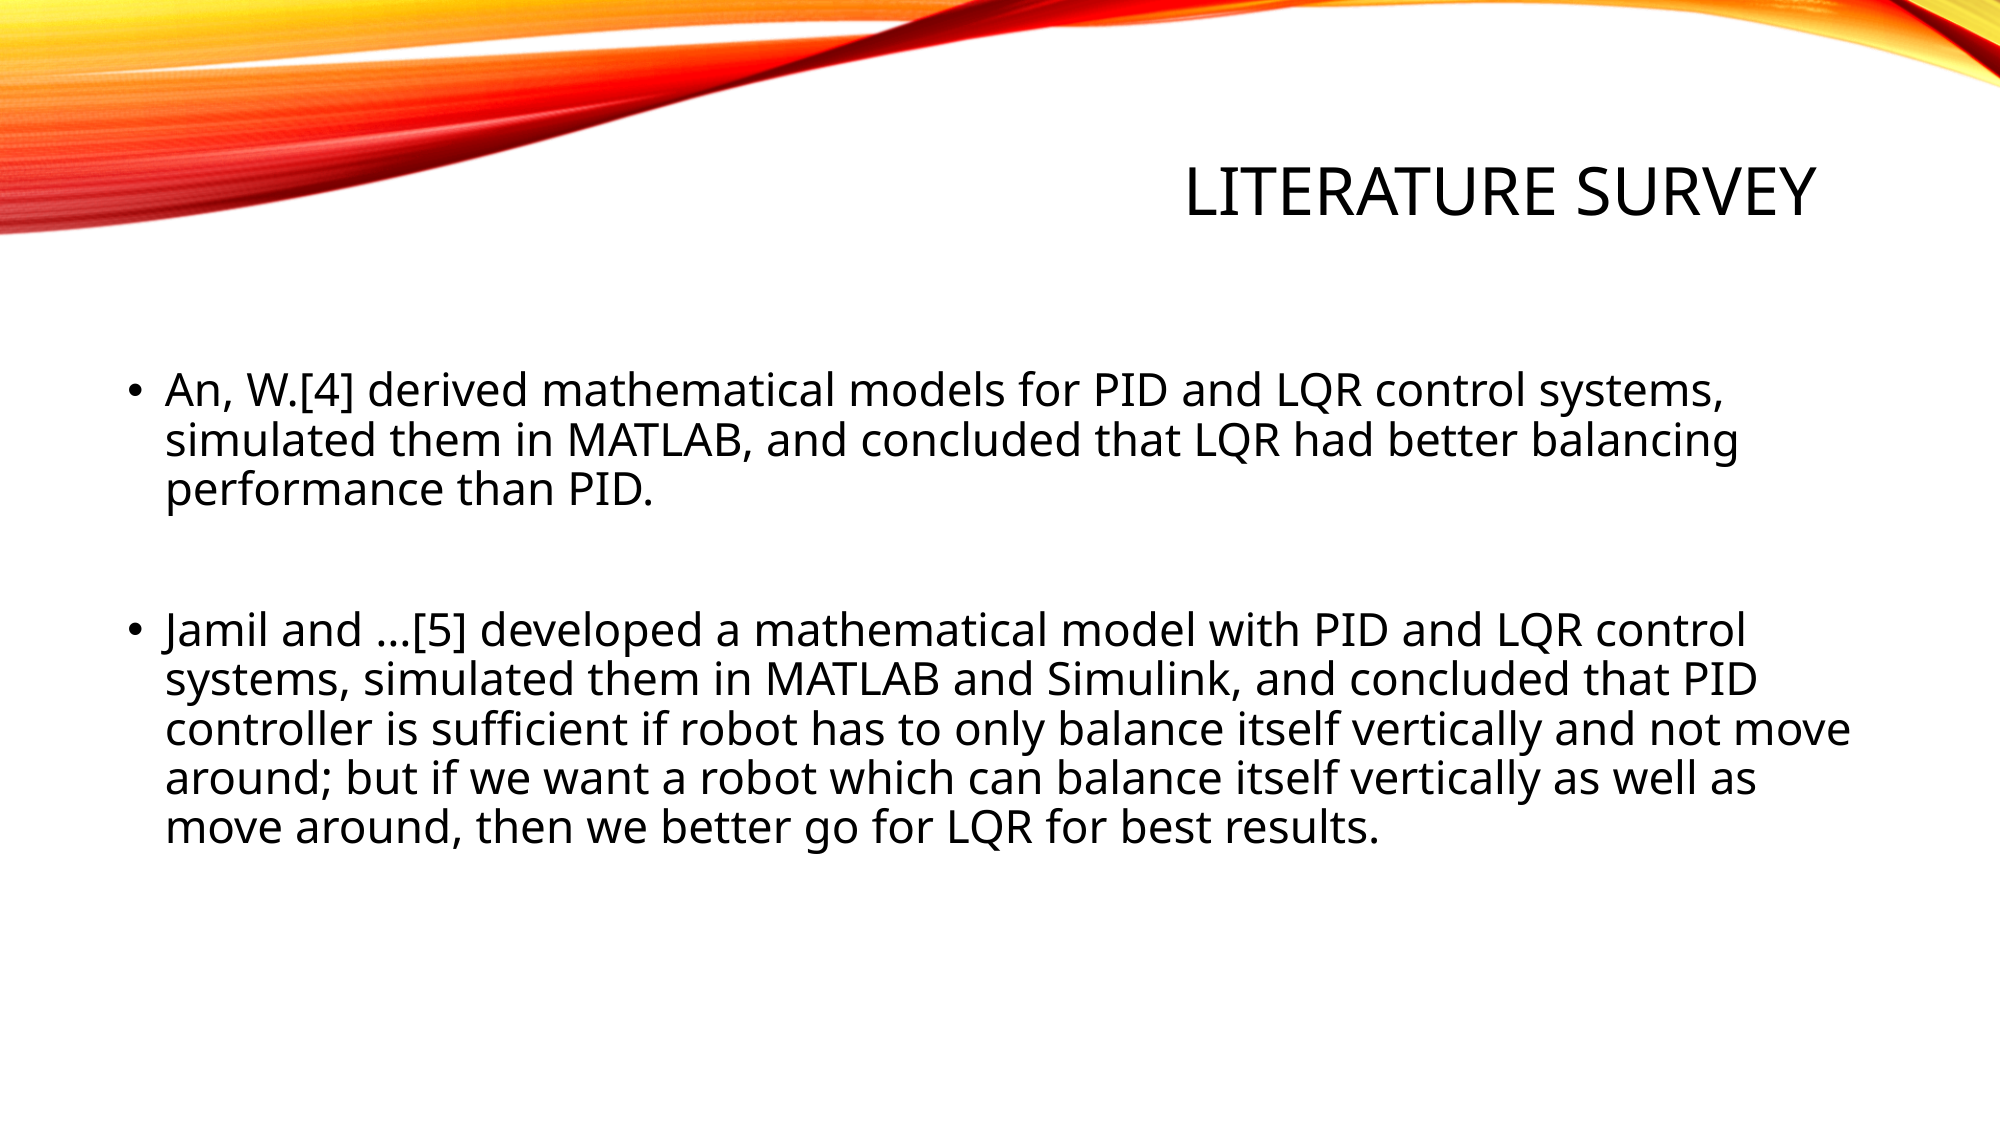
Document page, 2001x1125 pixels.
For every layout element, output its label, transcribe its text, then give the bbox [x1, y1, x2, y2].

text_box An, W.[4] derived mathematical models for PID and LQR control systems, simulated them in MATLAB, and concluded that LQR had better balancing performance than PID. Jamil and …[5] developed a mathematical model with PID and LQR control systems, simulated them in MATLAB and Simulink, and concluded that PID controller is sufficient if robot has to only balance itself vertically and not move around; but if we want a robot which can balance itself vertically as well as move around, then we better go for LQR for best results. [112, 360, 1888, 1021]
picture [0, 0, 2000, 237]
text_box Literature survey [893, 151, 1833, 237]
